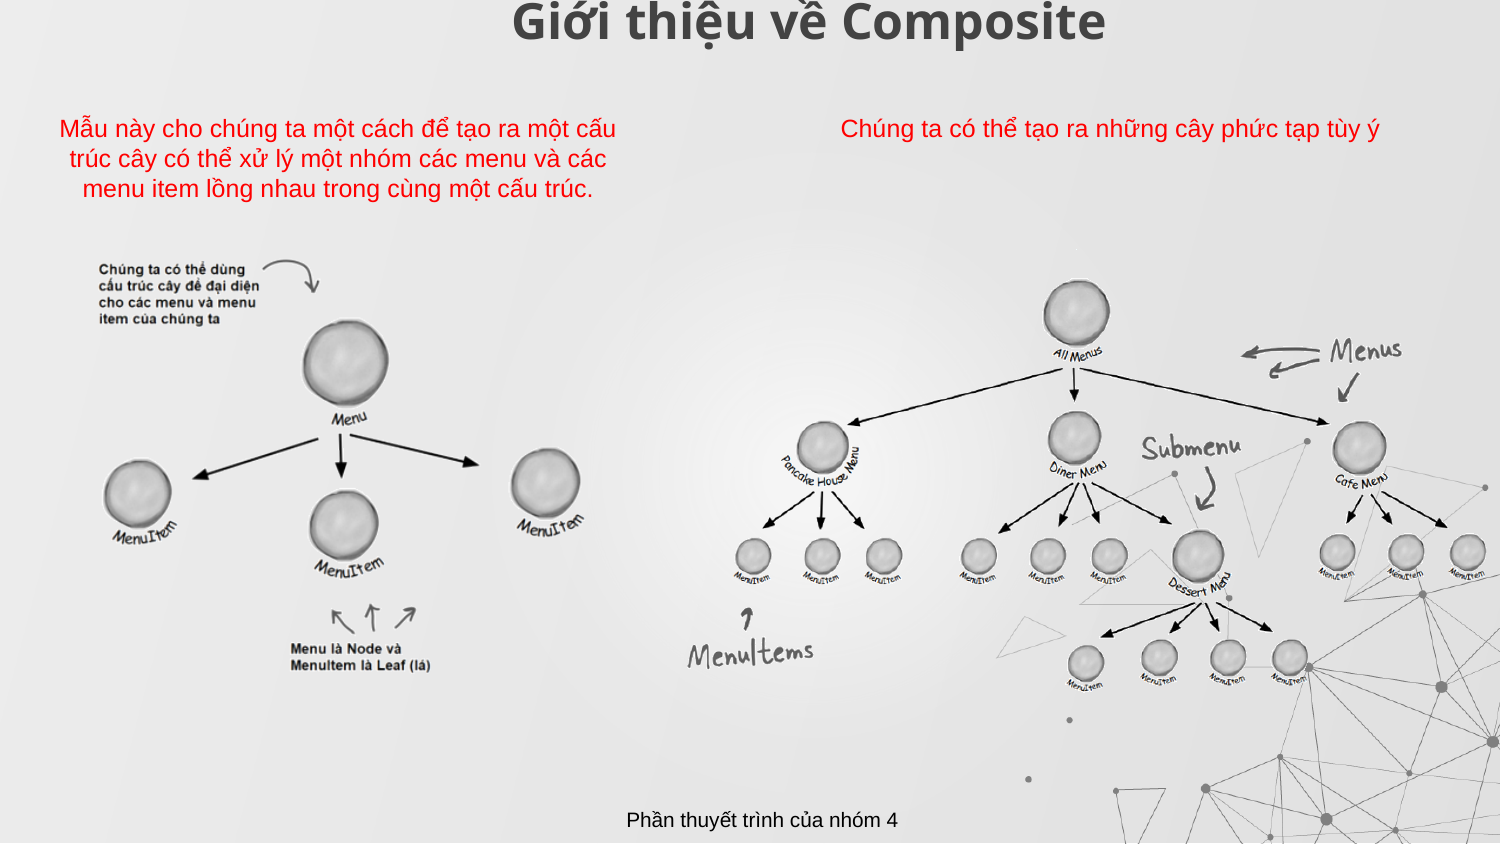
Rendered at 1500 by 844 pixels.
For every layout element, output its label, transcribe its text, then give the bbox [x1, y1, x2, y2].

text_box Chúng ta có thể tạo ra những cây phức tạp tùy ý [794, 105, 1428, 151]
text_box Mẫu này cho chúng ta một cách để tạo ra một cấu trúc cây có thể xử lý một nhóm các menu và các menu item lồng nhau trong cùng một cấu trúc. [22, 105, 655, 210]
title Giới thiệu về Composite [299, 0, 1319, 80]
text_box Phần thuyết trình của nhóm 4 [252, 791, 1272, 844]
picture [0, 0, 1500, 844]
